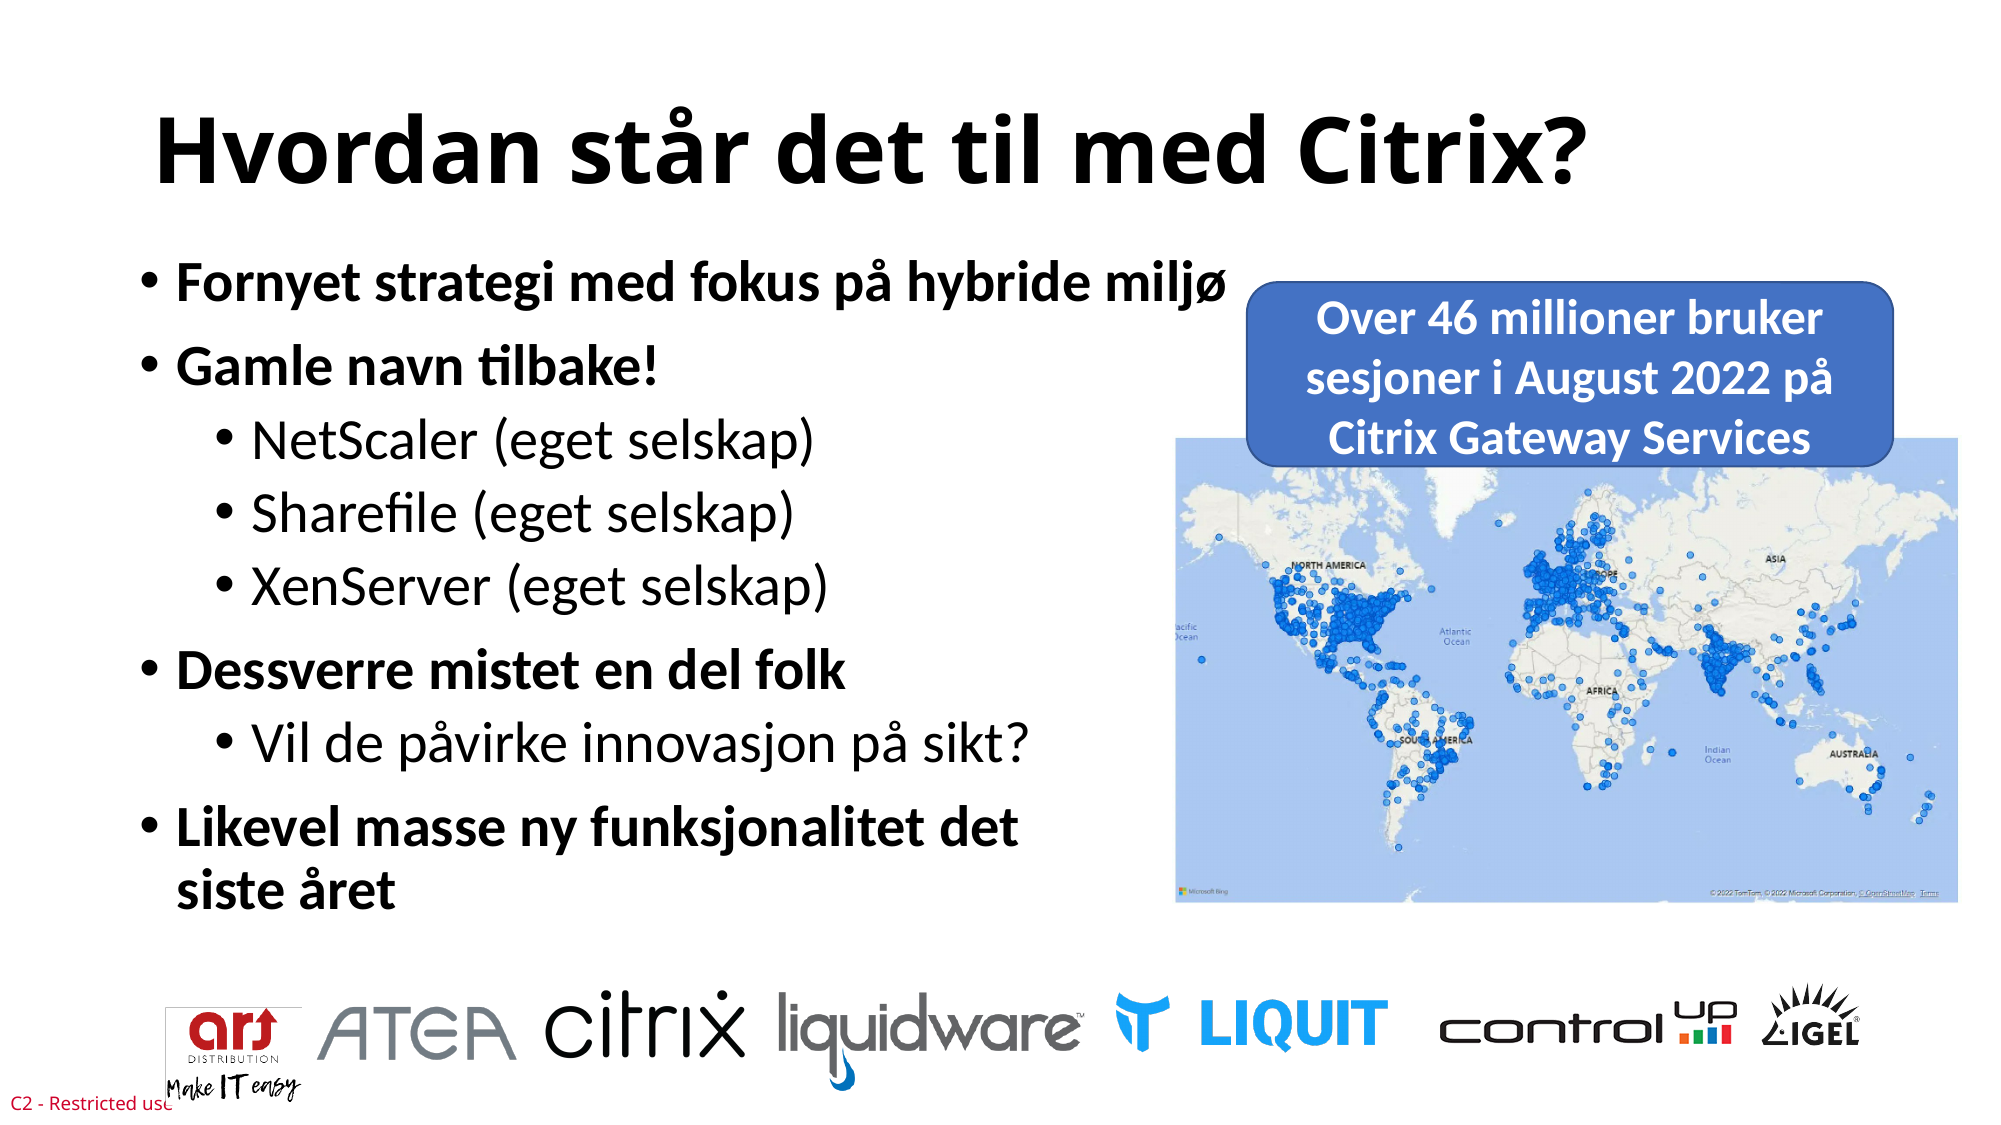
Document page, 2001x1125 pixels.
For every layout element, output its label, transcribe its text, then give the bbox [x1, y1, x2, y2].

picture [1116, 1004, 1388, 1054]
list Fornyet strategi med fokus på hybride miljø Gamle navn tilbake! NetScaler (eget selskap) Sharefile (eget selskap) XenServer (eget selskap) Dessverre mistet en del folk Vil de påvirke innovasjon på sikt? Likevel masse ny funksjonalitet det siste året [124, 244, 1850, 1004]
picture [1440, 1004, 1737, 1103]
picture [775, 1004, 1088, 1093]
picture [1758, 976, 1863, 1062]
title Hvordan står det til med Citrix? [137, 44, 1863, 263]
text_box Over 46 millioner bruker sesjoner i August 2022 på Citrix Gateway Services [1245, 281, 1895, 435]
picture [117, 1006, 517, 1105]
picture [1172, 435, 1962, 905]
picture [545, 1004, 747, 1062]
